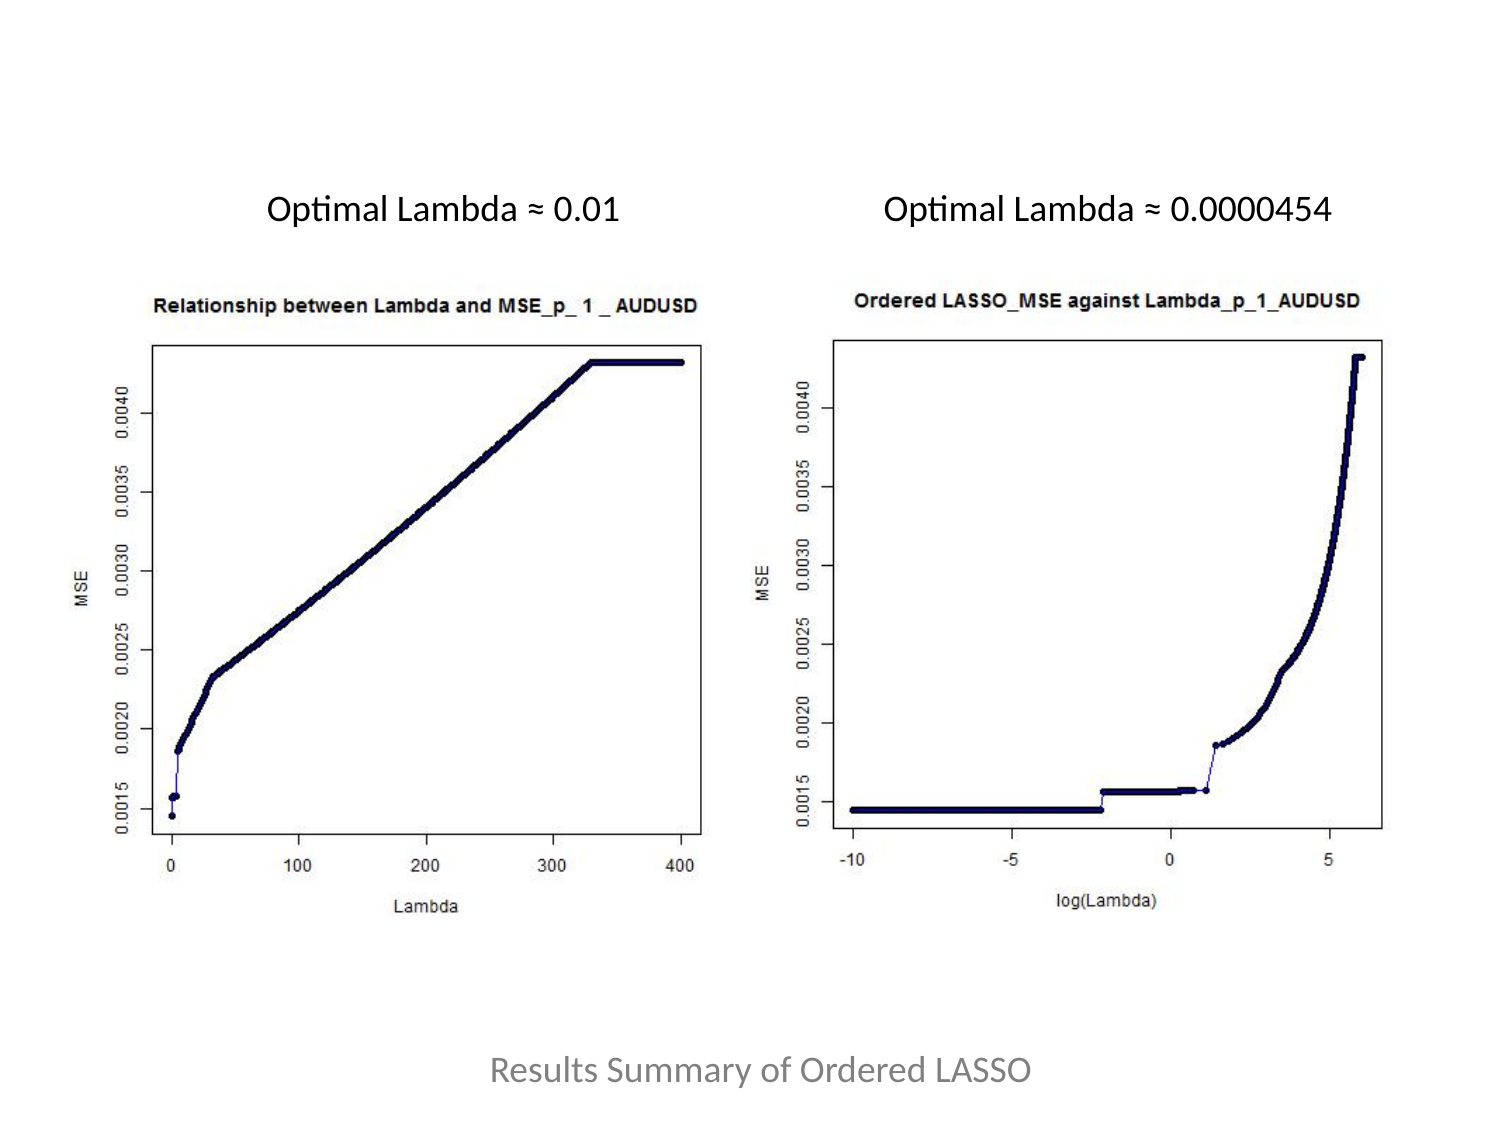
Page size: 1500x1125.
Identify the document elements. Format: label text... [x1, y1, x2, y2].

text_box Optimal Lambda ≈ 0.01 [252, 176, 636, 237]
picture [68, 262, 745, 938]
text_box Results Summary of Ordered LASSO [474, 1037, 1050, 1098]
picture [749, 256, 1426, 933]
text_box Optimal Lambda ≈ 0.0000454 [868, 176, 1348, 237]
